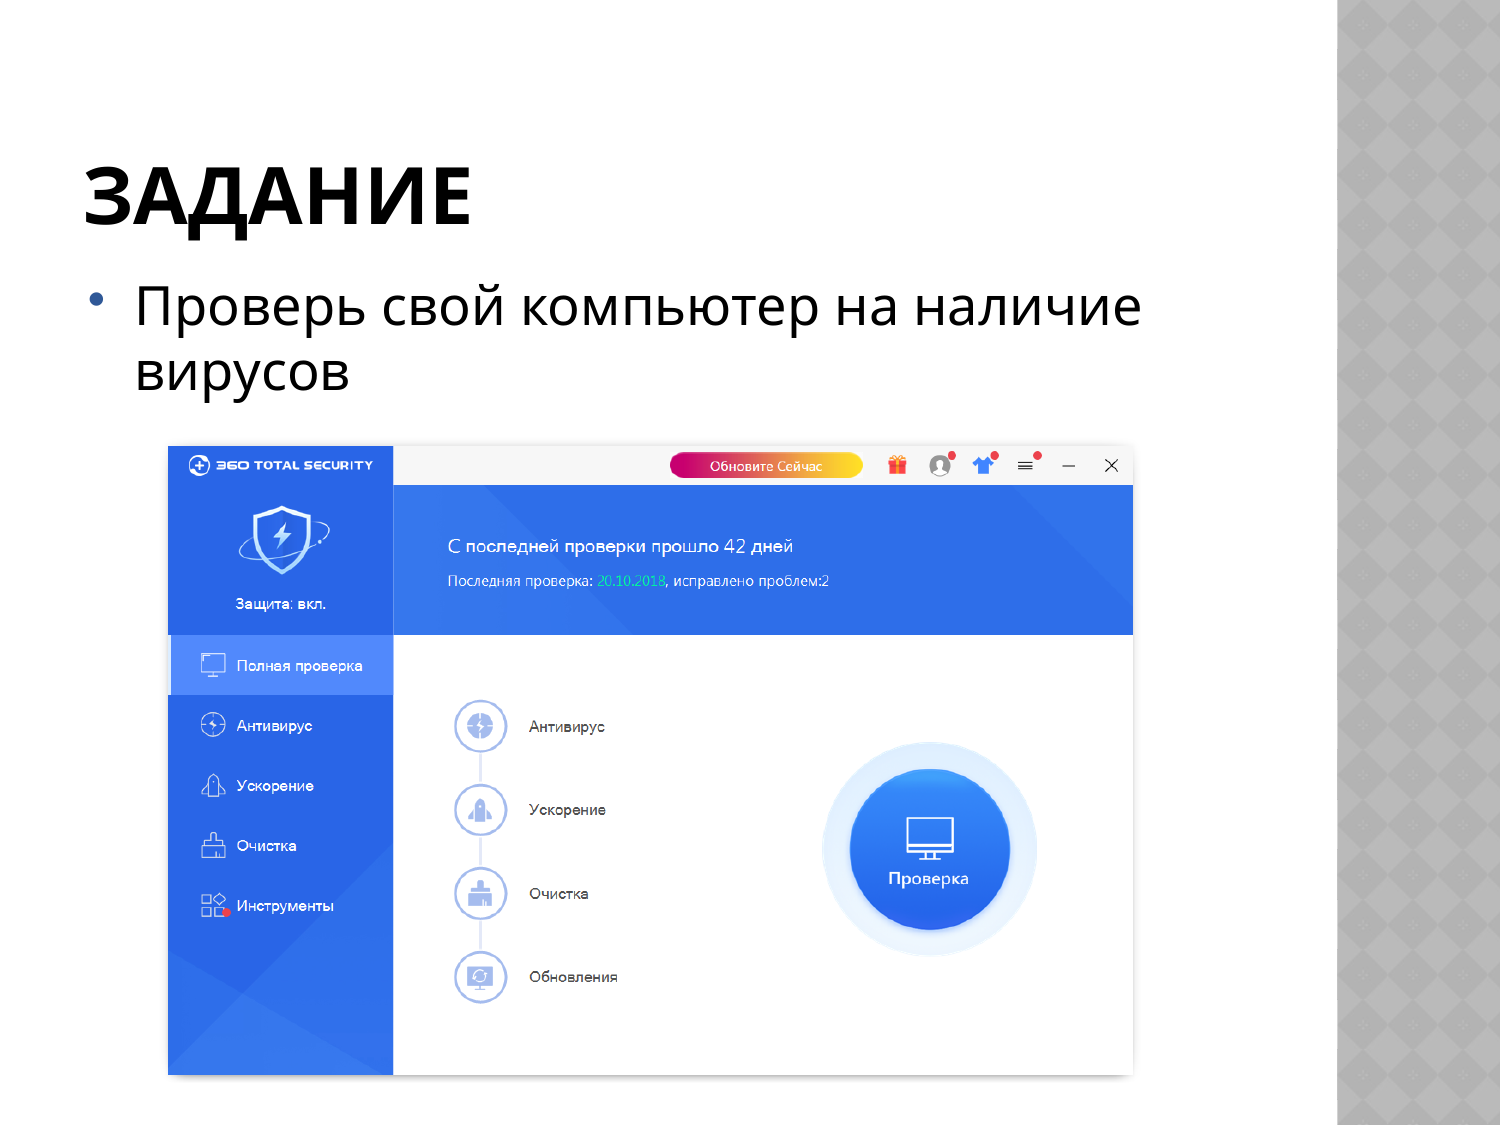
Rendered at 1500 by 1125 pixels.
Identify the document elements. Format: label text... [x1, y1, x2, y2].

picture [158, 437, 1141, 1084]
list Проверь свой компьютер на наличие вирусов [75, 264, 1263, 1059]
title Задание [75, 52, 1263, 240]
